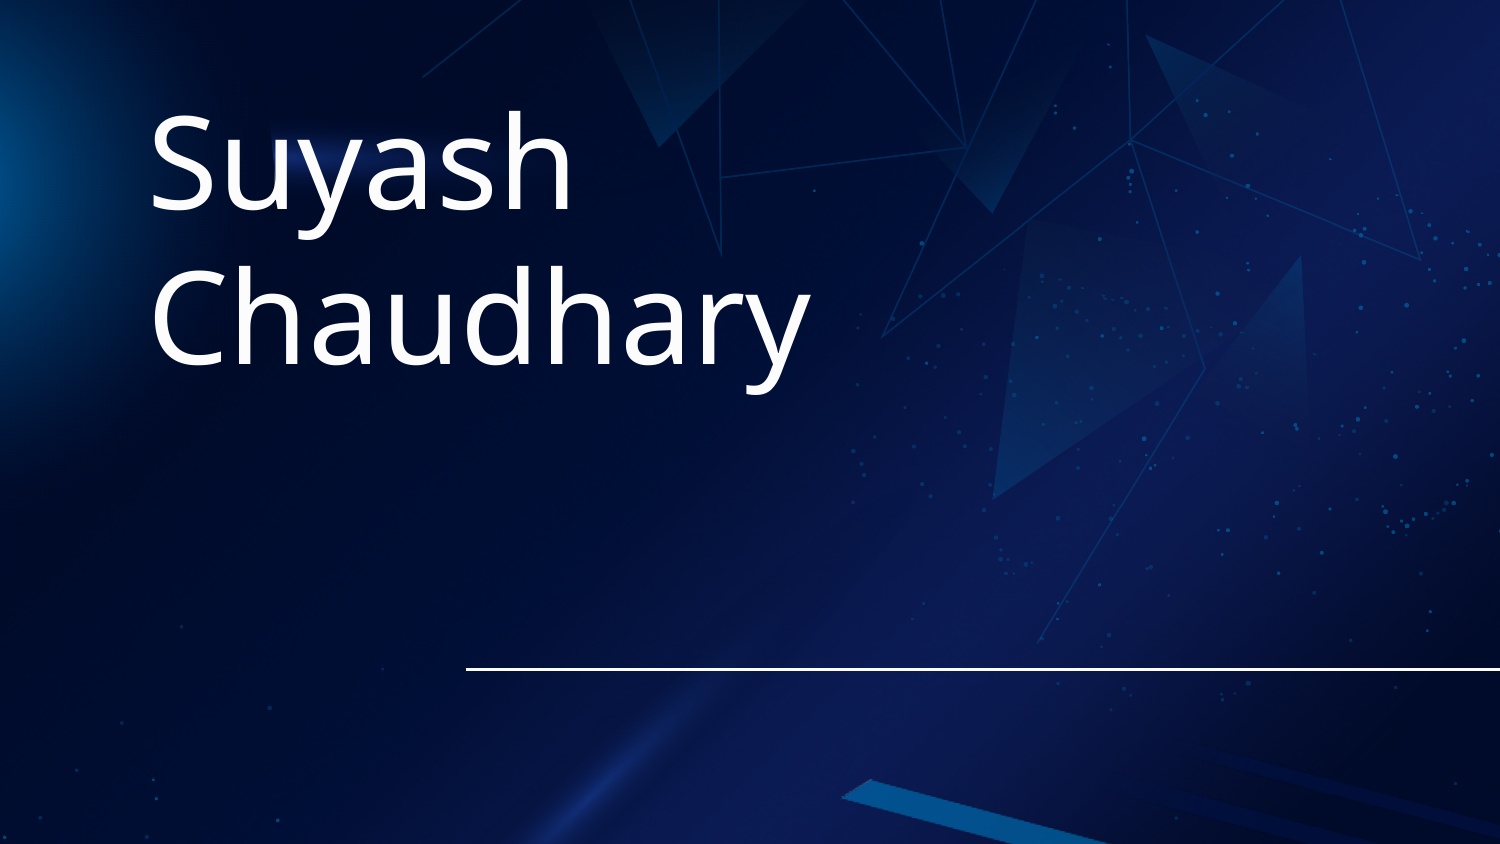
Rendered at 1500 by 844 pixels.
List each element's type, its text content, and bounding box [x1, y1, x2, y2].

picture [0, 0, 1500, 844]
title Suyash Chaudhary [131, 113, 1272, 357]
